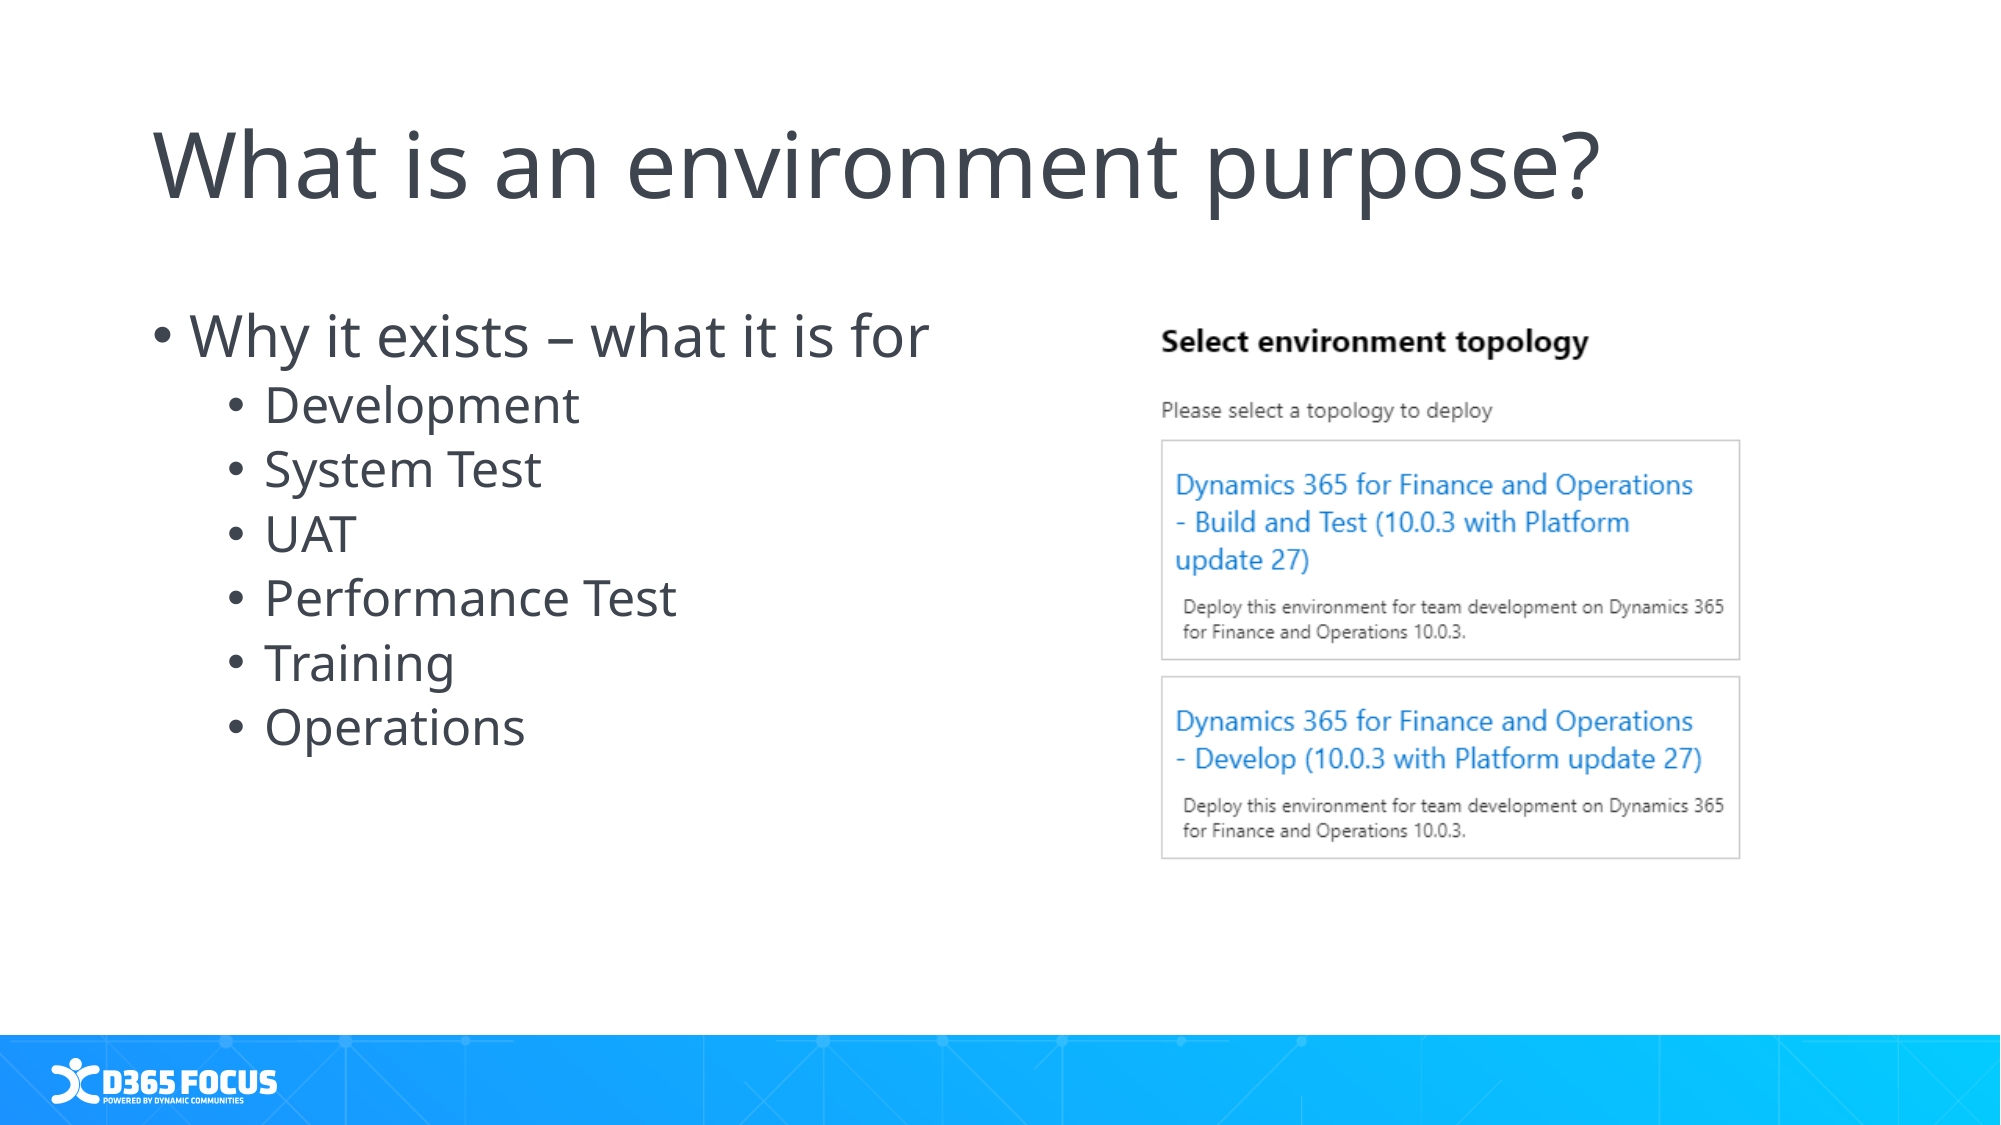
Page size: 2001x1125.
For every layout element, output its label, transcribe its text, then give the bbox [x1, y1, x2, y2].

picture [1057, 1035, 1067, 1125]
picture [1127, 299, 1750, 886]
picture [0, 1035, 934, 1125]
picture [937, 1035, 948, 1125]
list Why it exists – what it is for Development System Test UAT Performance Test Training Operations [137, 299, 1863, 1014]
title What is an environment purpose? [137, 59, 1863, 278]
picture [1297, 1037, 1306, 1046]
picture [1177, 1037, 1186, 1046]
